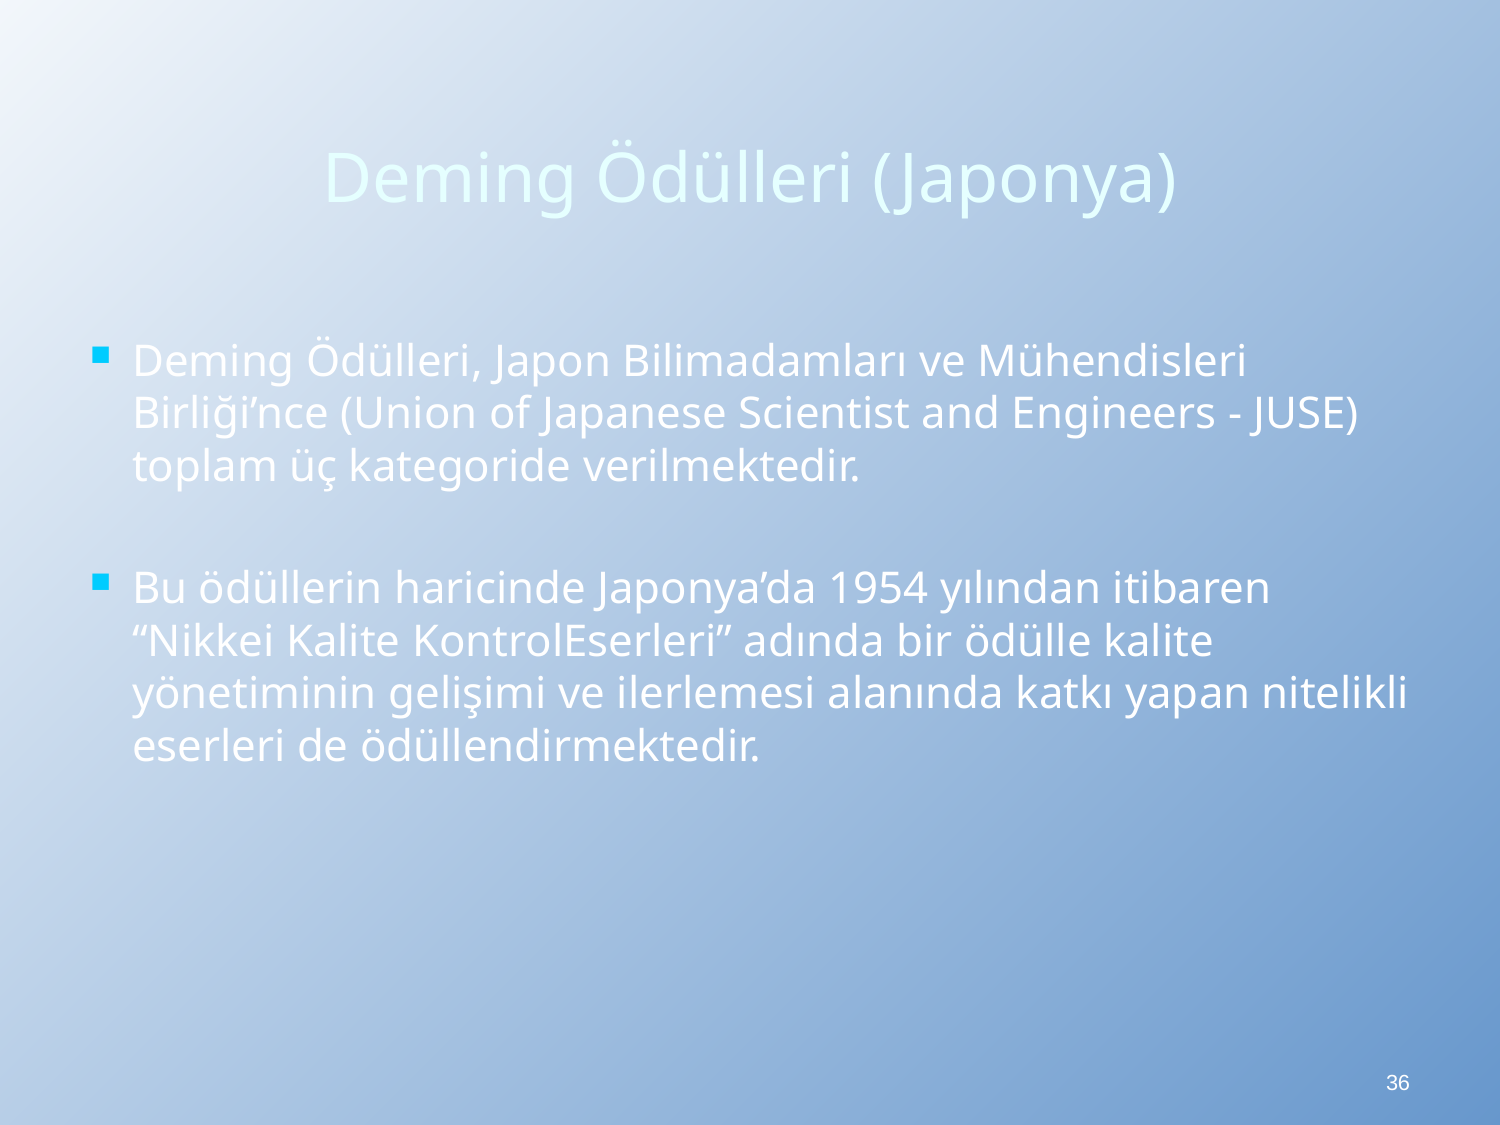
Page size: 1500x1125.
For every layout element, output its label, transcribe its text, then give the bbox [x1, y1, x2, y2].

title Deming Ödülleri (Japonya) [74, 62, 1426, 288]
list Deming Ödülleri, Japon Bilimadamları ve Mühendisleri Birliği’nce (Union of Japanese Scientist and Engineers - JUSE) toplam üç kategoride verilmektedir. Bu ödüllerin haricinde Japonya’da 1954 yılından itibaren “Nikkei Kalite KontrolEserleri” adında bir ödülle kalite yönetiminin gelişimi ve ilerlemesi alanında katkı yapan nitelikli eserleri de ödüllendirmektedir. [74, 324, 1426, 1001]
slide_number 36 [1074, 1024, 1426, 1103]
